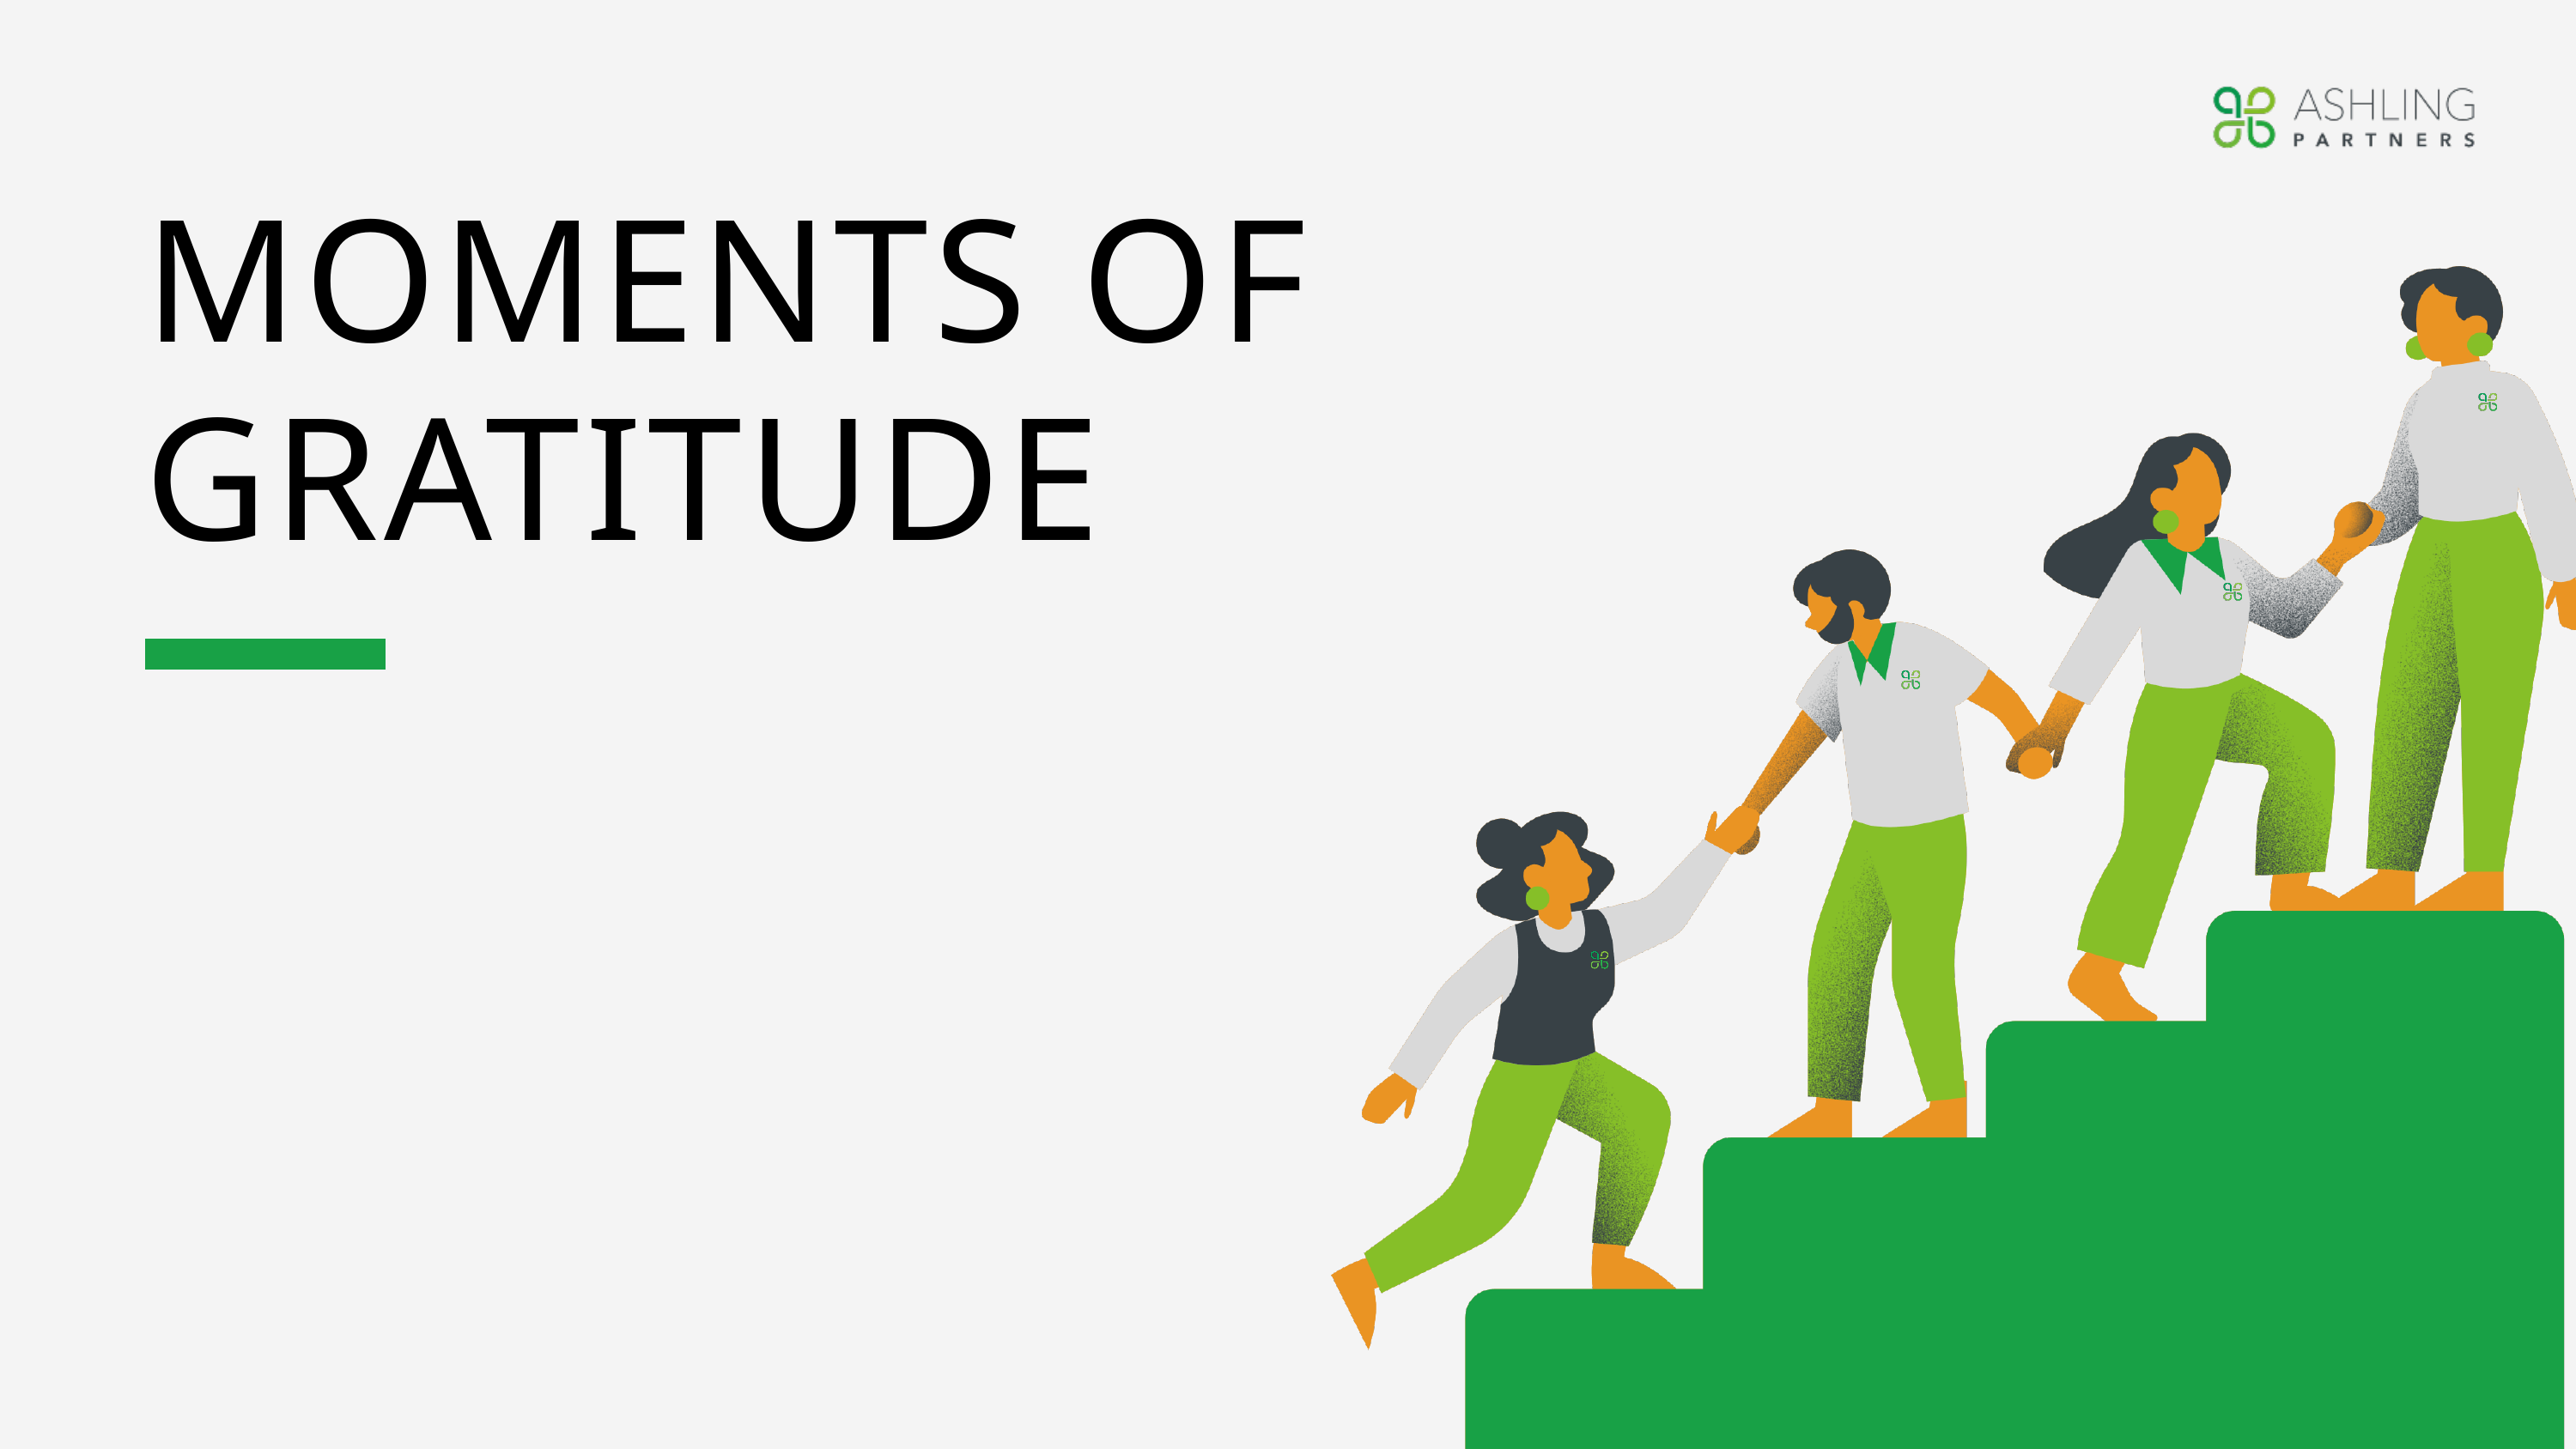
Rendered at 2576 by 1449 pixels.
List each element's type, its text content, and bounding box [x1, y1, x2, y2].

text_box MOMENTS OF GRATITUDE [144, 177, 1827, 574]
text_box [1330, 266, 2576, 1449]
picture [1899, 669, 1922, 691]
text_box [2190, 60, 2499, 174]
picture [2476, 391, 2499, 414]
picture [2221, 580, 2244, 603]
picture [1588, 949, 1611, 972]
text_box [144, 638, 386, 670]
